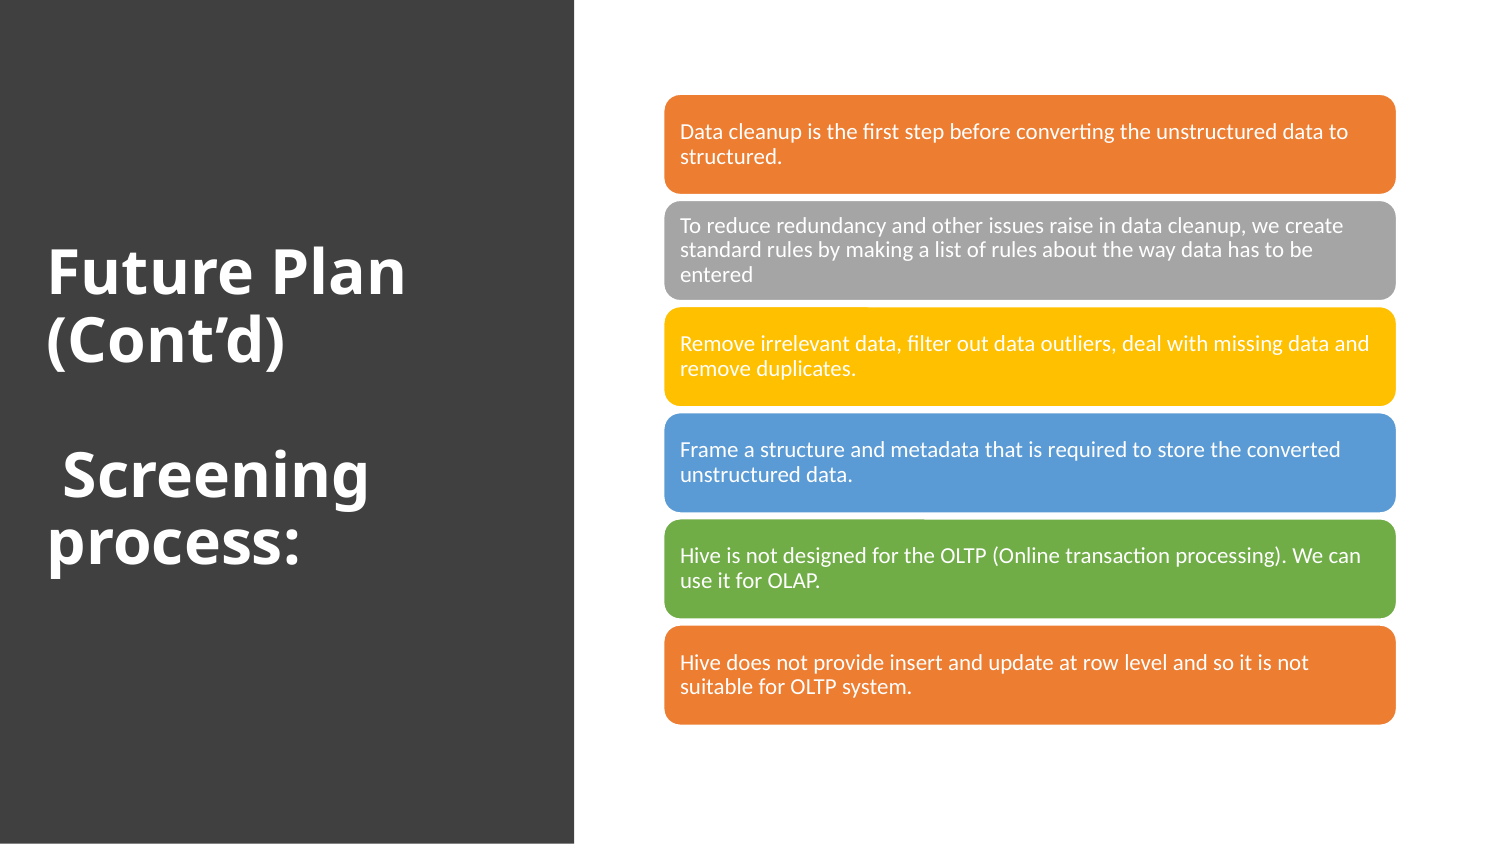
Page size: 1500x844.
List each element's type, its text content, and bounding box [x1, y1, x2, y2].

title Future Plan (Cont’d) Screening process: [31, 76, 575, 743]
text_box [0, 0, 575, 844]
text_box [663, 76, 1397, 743]
